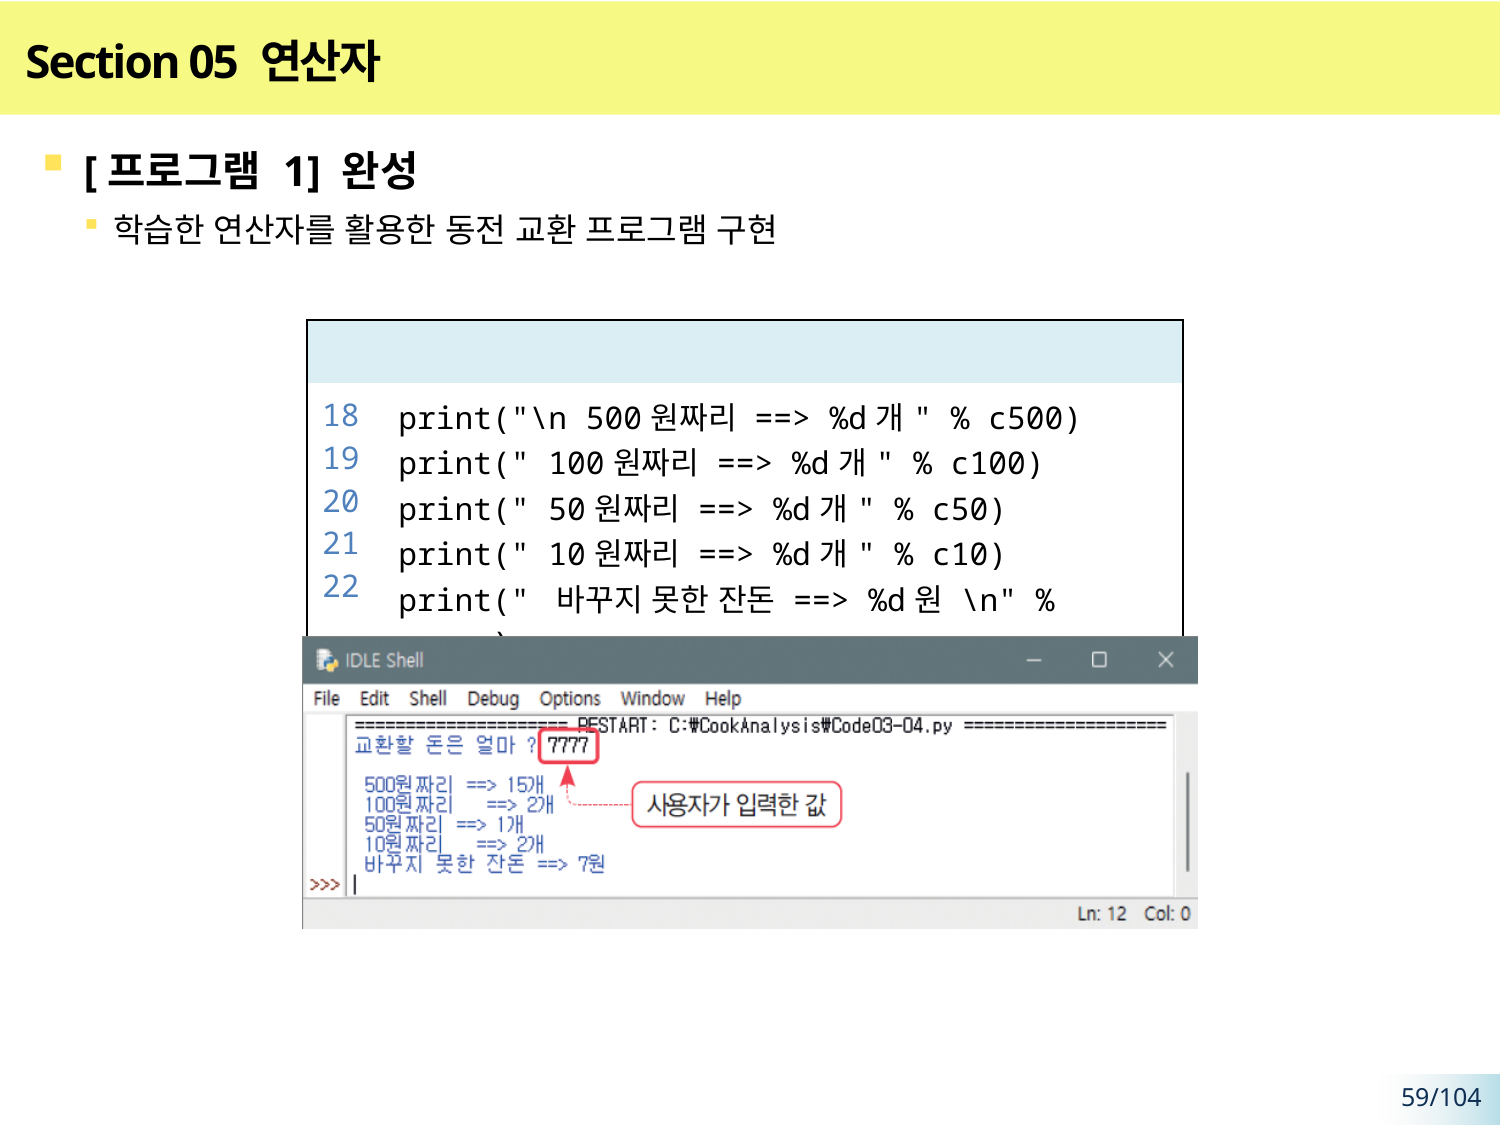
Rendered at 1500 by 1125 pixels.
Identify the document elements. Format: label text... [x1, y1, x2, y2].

table_cell print("\n 500원짜리 ==> %d개" % c500) print(" 100원짜리 ==> %d개" % c100) print(" 50원짜리 ==> %d개" % c50) print(" 10원짜리 ==> %d개" % c10) print(" 바꾸지 못한 잔돈 ==> %d원 \n" % money) [383, 383, 1182, 634]
picture [301, 635, 1198, 929]
list [프로그램 1] 완성 학습한 연산자를 활용한 동전 교환 프로그램 구현 [10, 126, 1481, 1057]
table_cell 18 19 20 21 22 [308, 383, 383, 634]
title Section 05 연산자 [10, 21, 1288, 99]
table_header [308, 321, 1182, 383]
